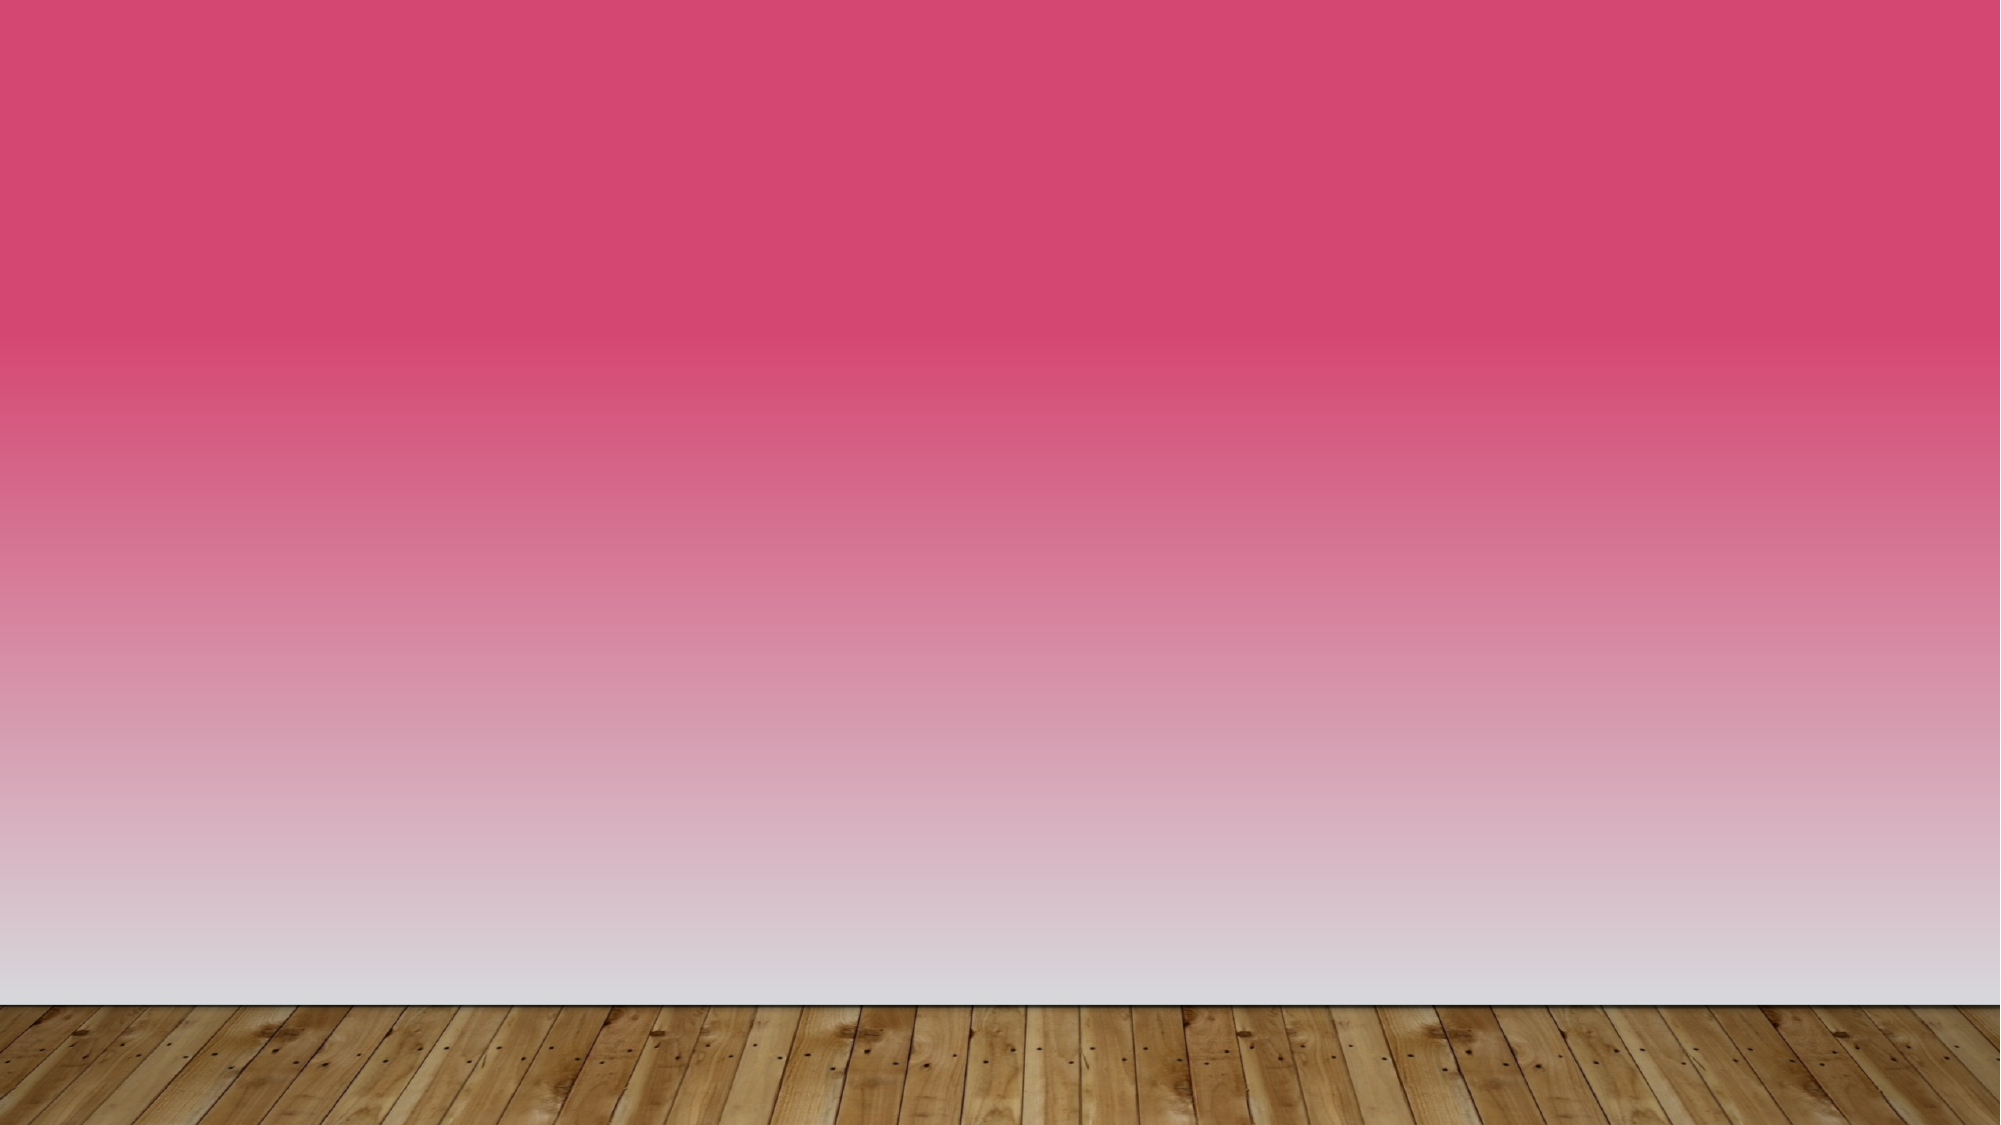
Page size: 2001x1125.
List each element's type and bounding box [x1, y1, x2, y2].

picture [0, 1005, 2000, 1125]
